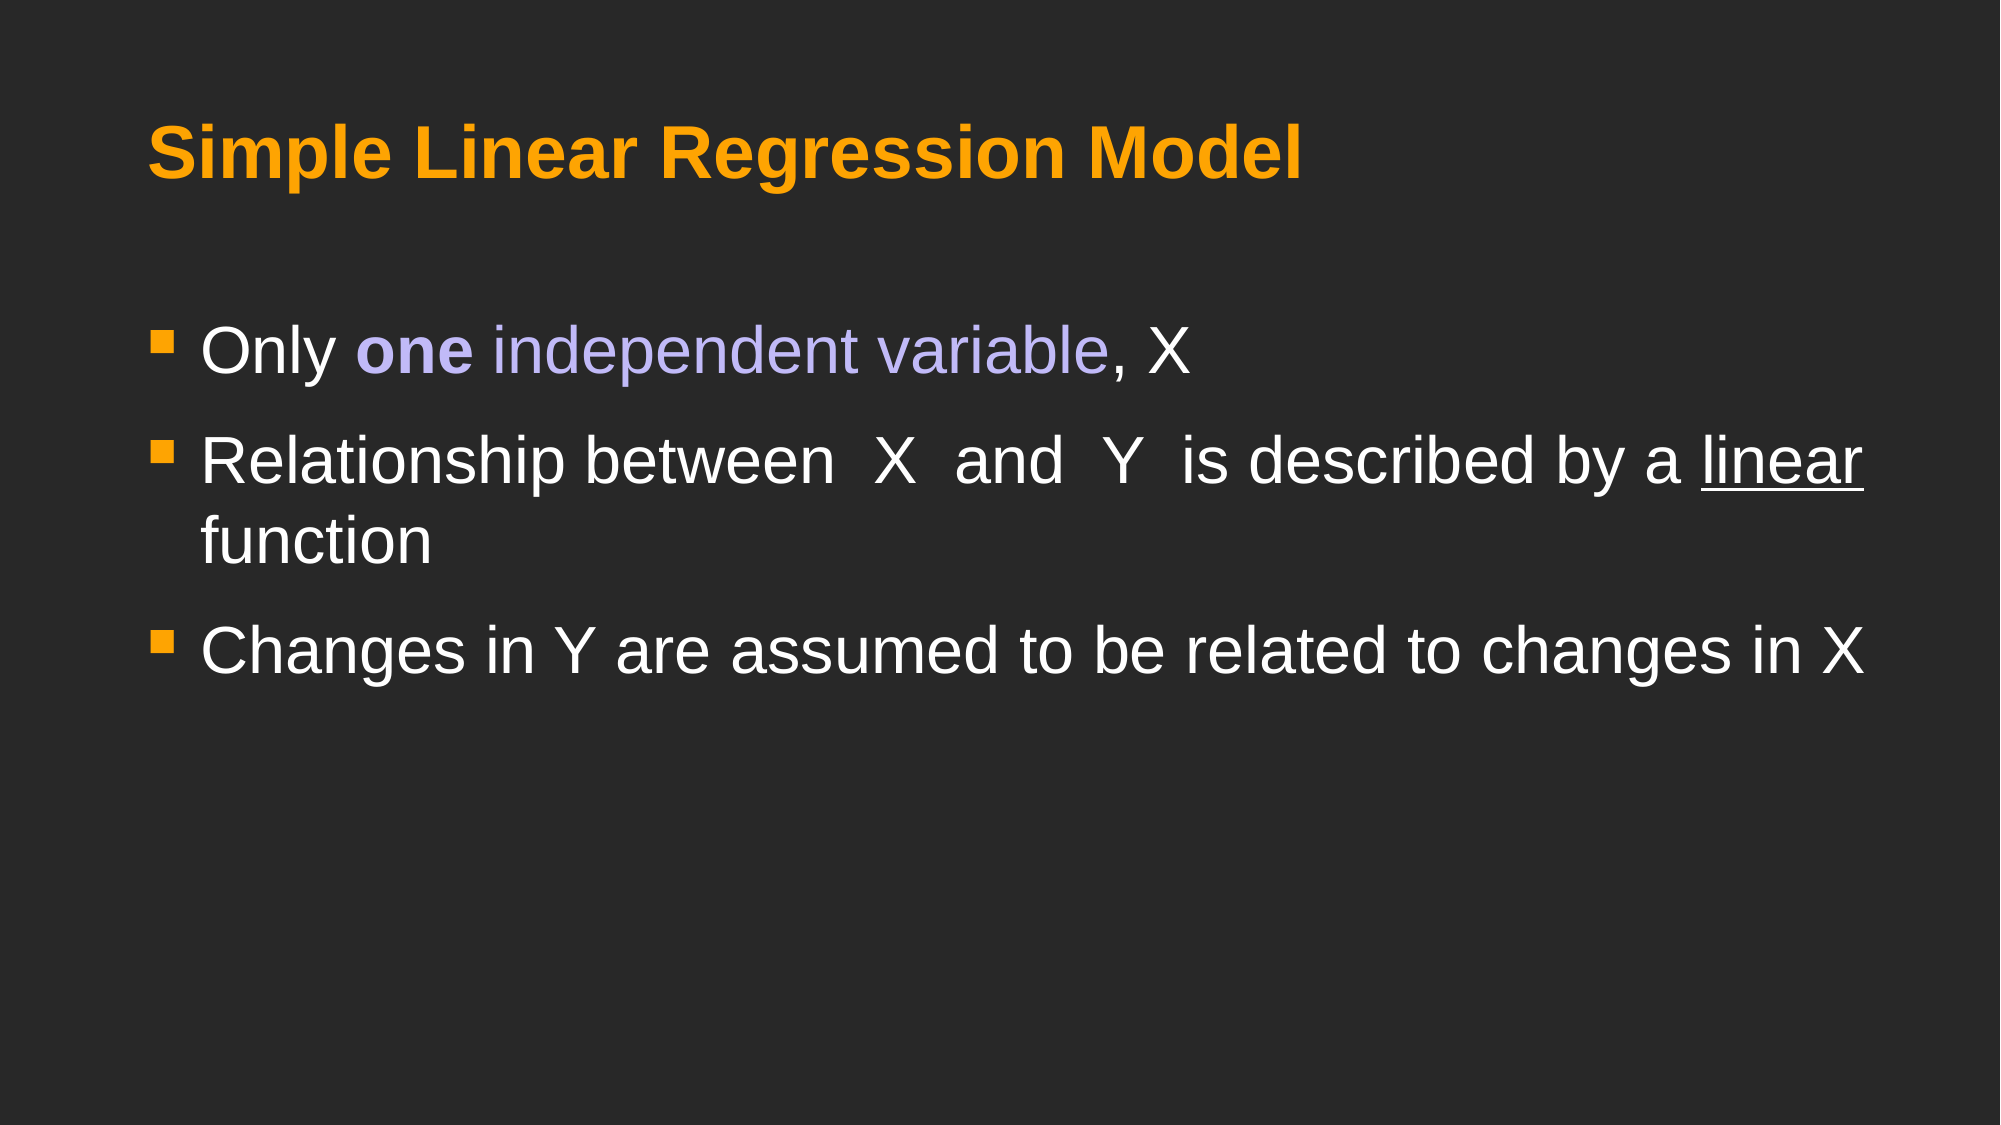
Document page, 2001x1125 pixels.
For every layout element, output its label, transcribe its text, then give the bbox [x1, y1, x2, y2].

list Only one independent variable, X Relationship between X and Y is described by a linear function Changes in Y are assumed to be related to changes in X [133, 299, 1900, 1044]
title Simple Linear Regression Model [133, 37, 1867, 200]
